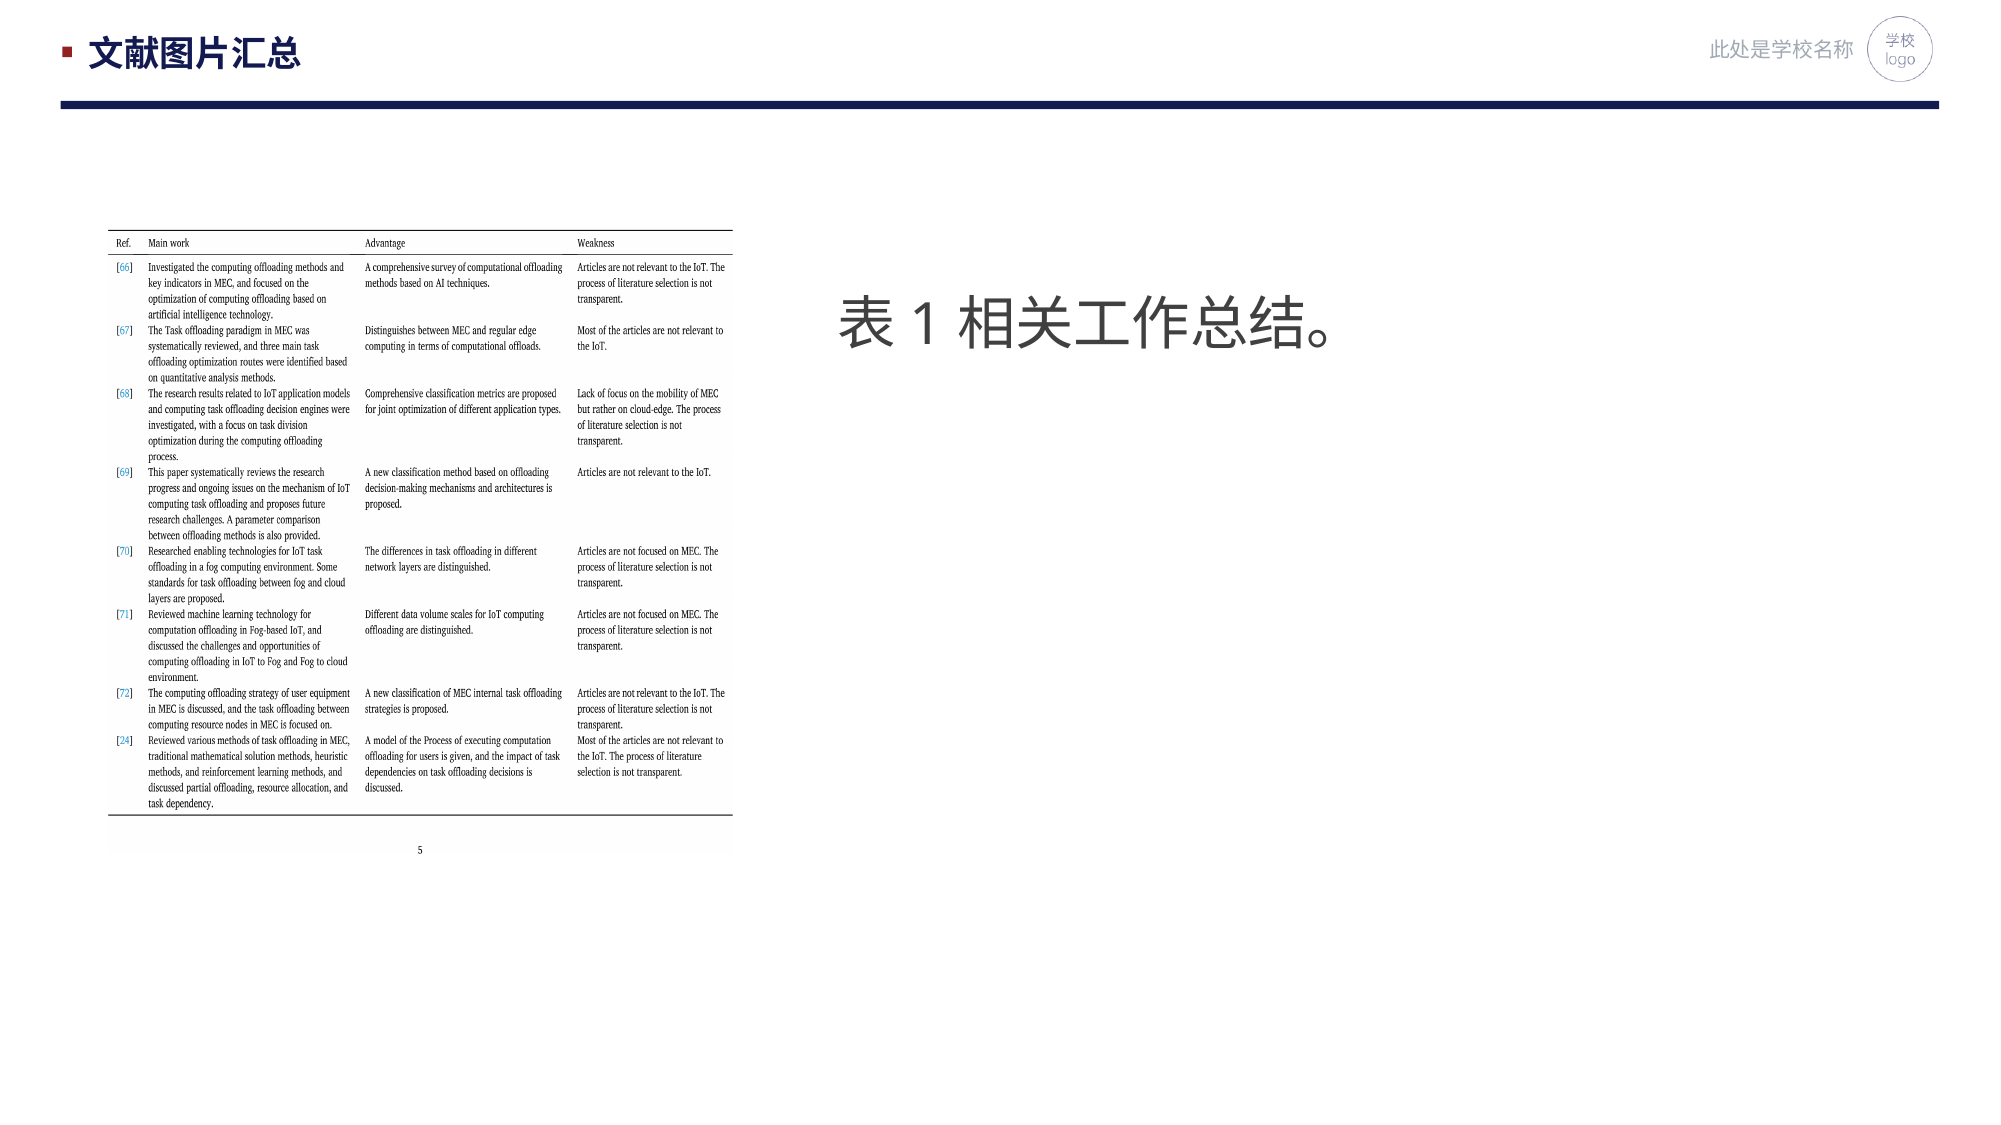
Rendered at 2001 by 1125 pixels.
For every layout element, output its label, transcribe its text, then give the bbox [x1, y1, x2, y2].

text_box 表1相关工作总结。 [822, 243, 1831, 970]
picture [108, 228, 734, 854]
text_box 此处是学校名称 [1615, 28, 1867, 69]
text_box 文献图片汇总 [74, 23, 444, 81]
text_box [60, 100, 1940, 110]
picture [1867, 16, 1933, 82]
text_box [61, 46, 73, 58]
